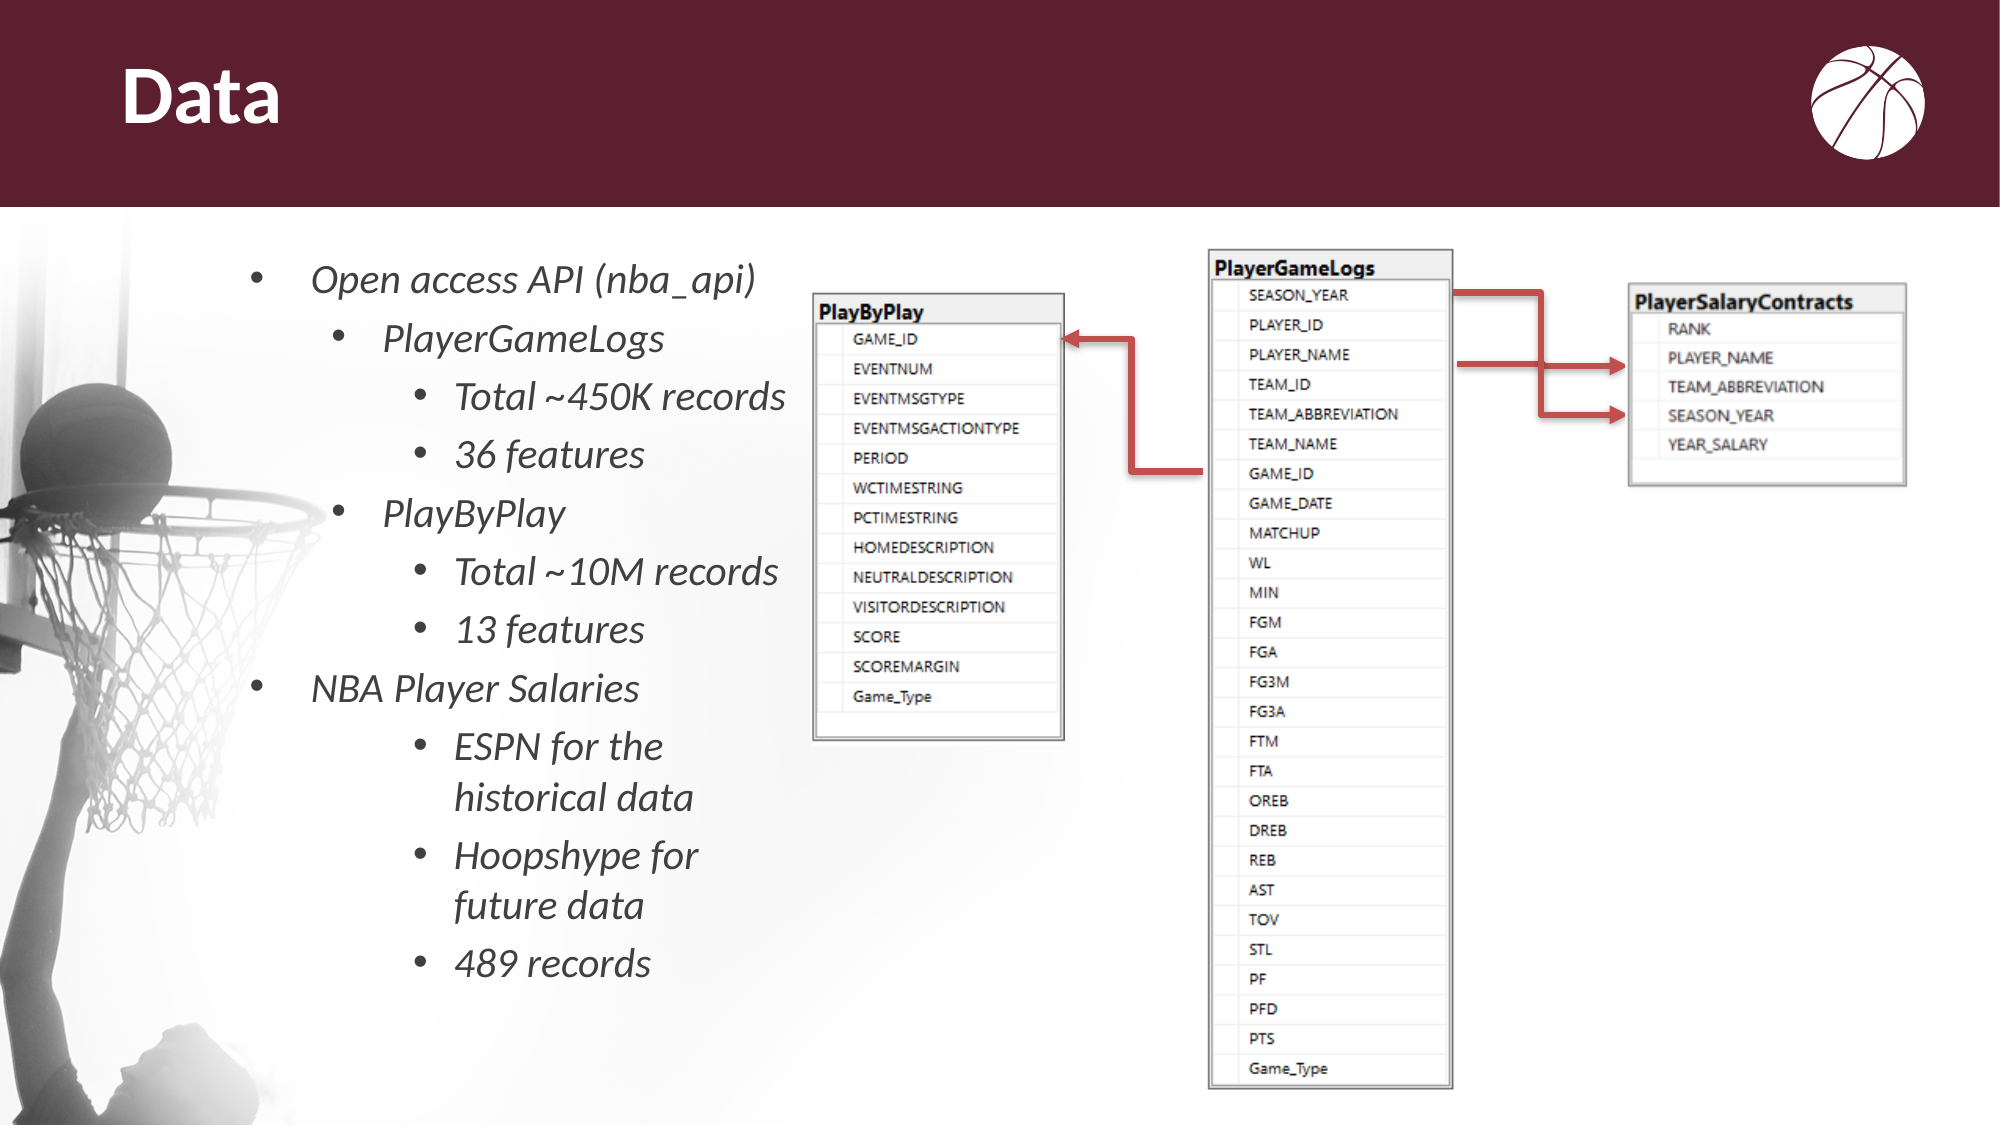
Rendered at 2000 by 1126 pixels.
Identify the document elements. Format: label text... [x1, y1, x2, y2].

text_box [1452, 292, 1620, 416]
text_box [1060, 338, 1204, 472]
list Open access API (nba_api) PlayerGameLogs Total ~450K records 36 features PlayByPlay Total ~10M records 13 features NBA Player Salaries ESPN for the historical data Hoopshype for future data 489 records [233, 243, 805, 1071]
title Data [104, 24, 1905, 156]
picture [0, 0, 2000, 1125]
